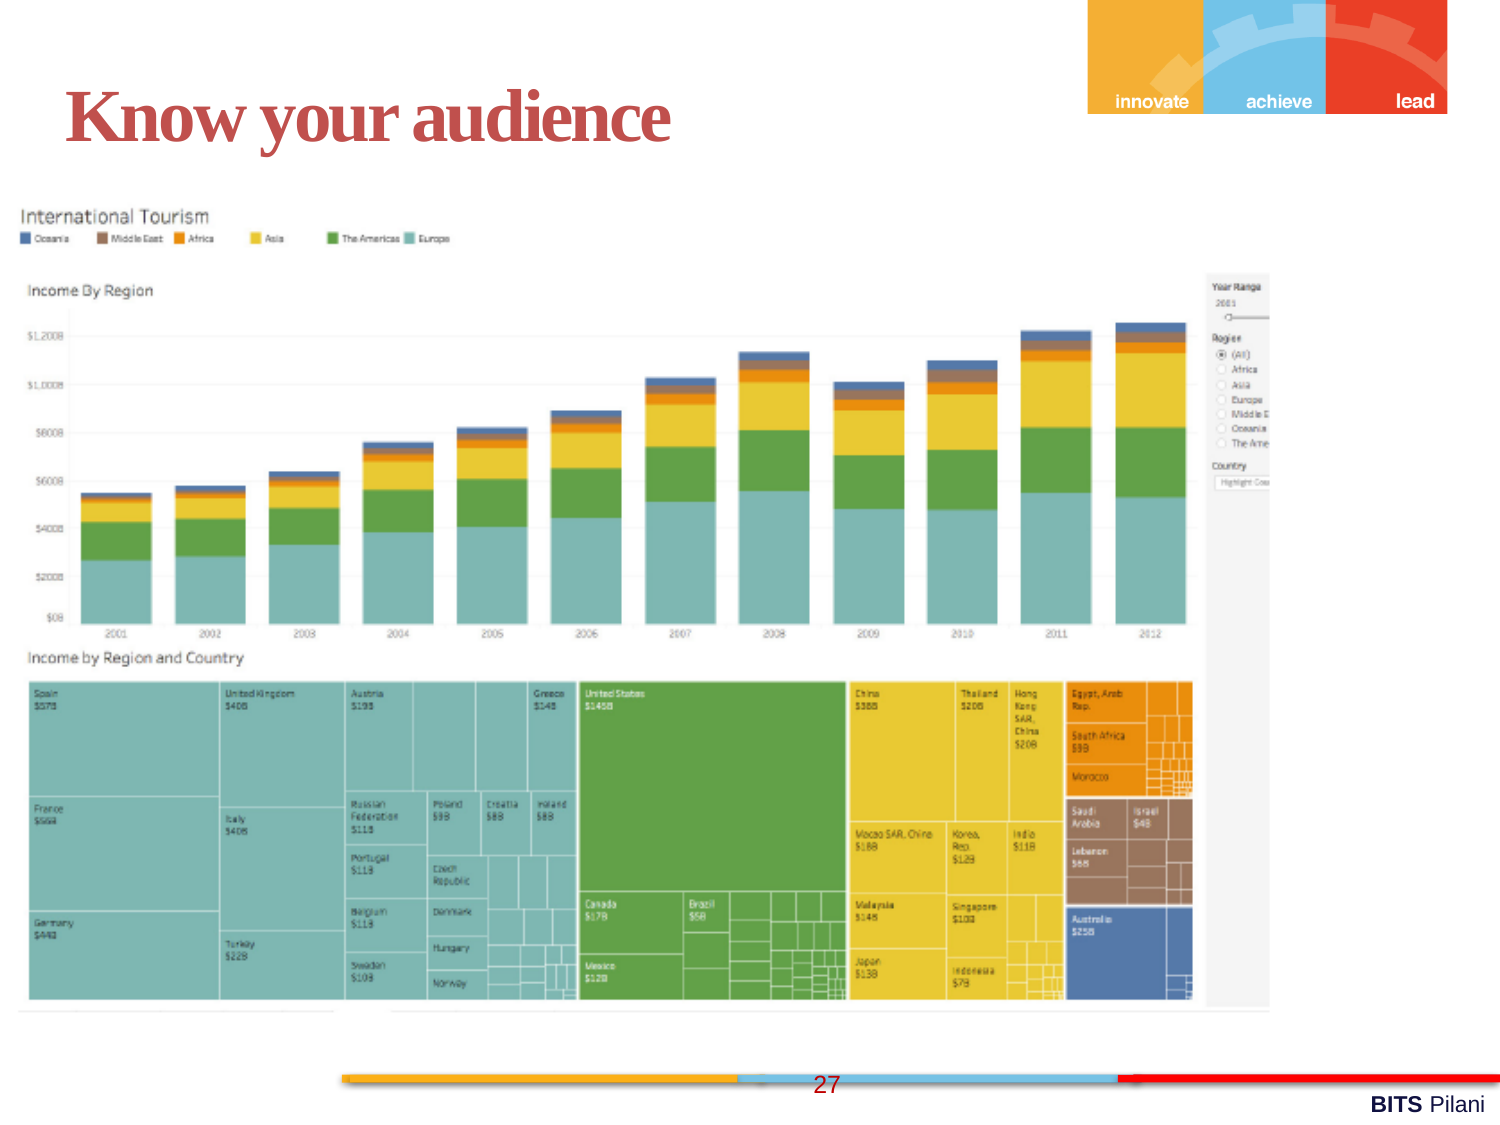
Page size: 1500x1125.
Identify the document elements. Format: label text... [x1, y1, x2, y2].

slide_number 27 [506, 1053, 857, 1114]
picture [1087, 0, 1448, 114]
picture [0, 187, 1296, 1027]
list Know your audience [49, 24, 1088, 185]
